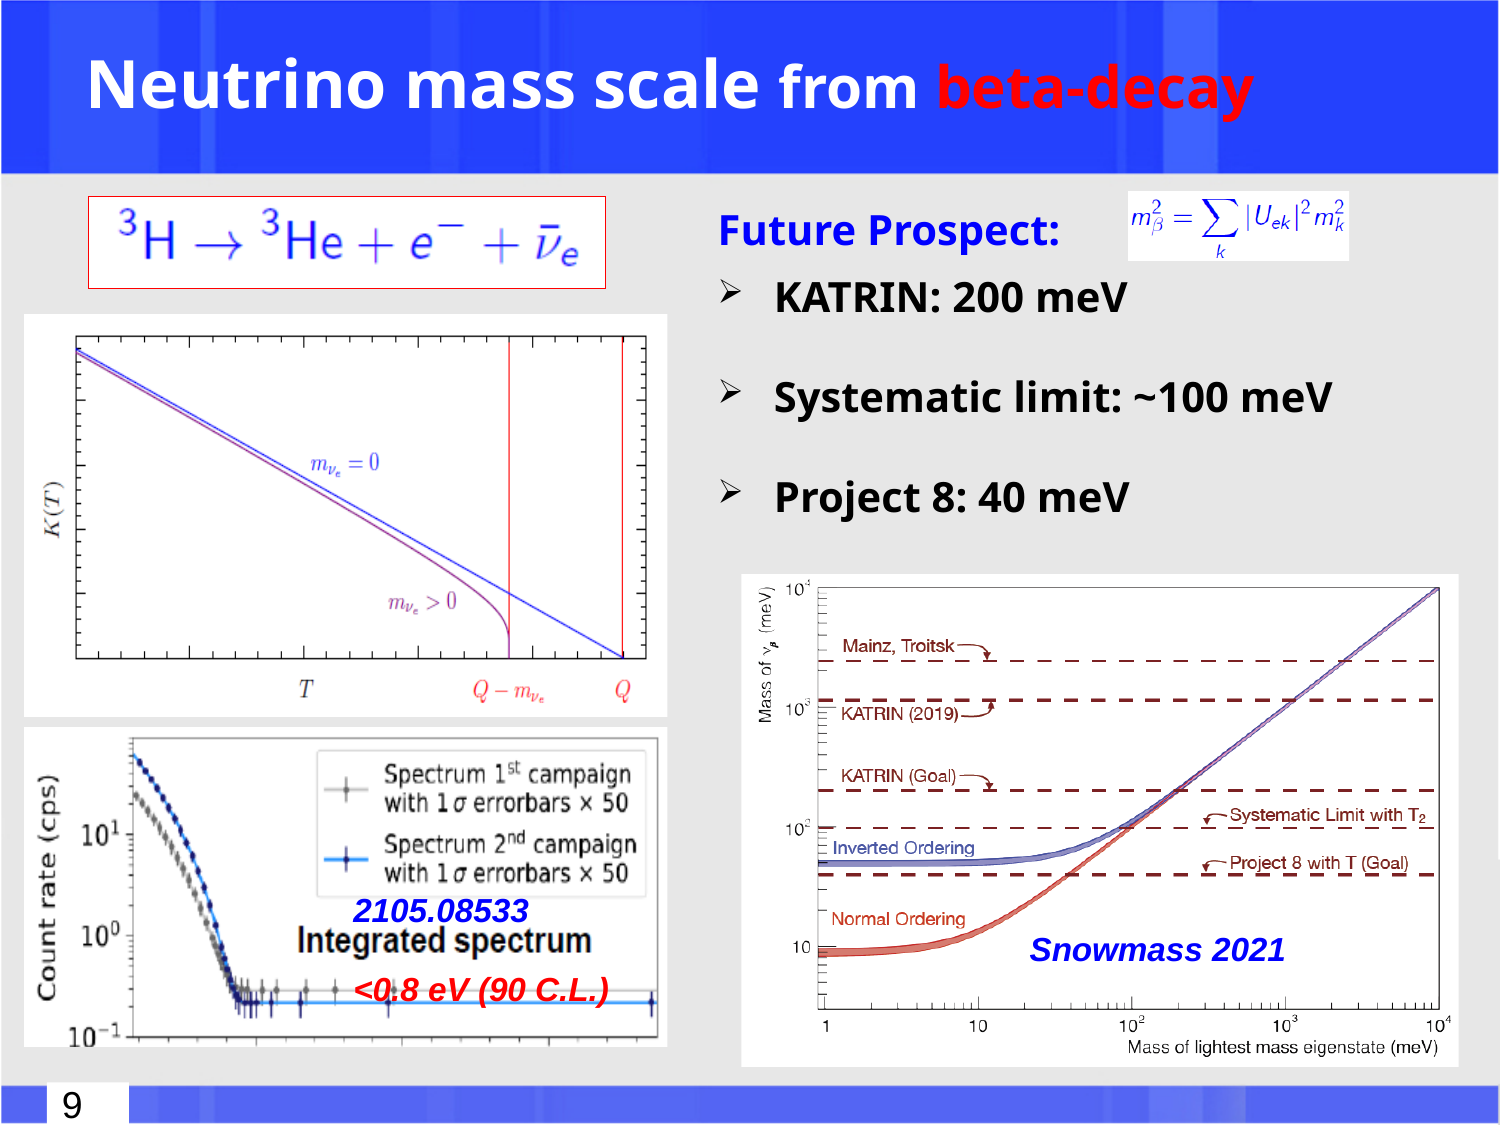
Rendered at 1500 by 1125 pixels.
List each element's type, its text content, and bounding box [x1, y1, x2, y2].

picture [0, 0, 1500, 1125]
list Future Prospect: KATRIN: 200 meV Systematic limit: ~100 meV Project 8: 40 meV [702, 196, 1448, 563]
title Neutrino mass scale from beta-decay [70, 23, 1436, 141]
